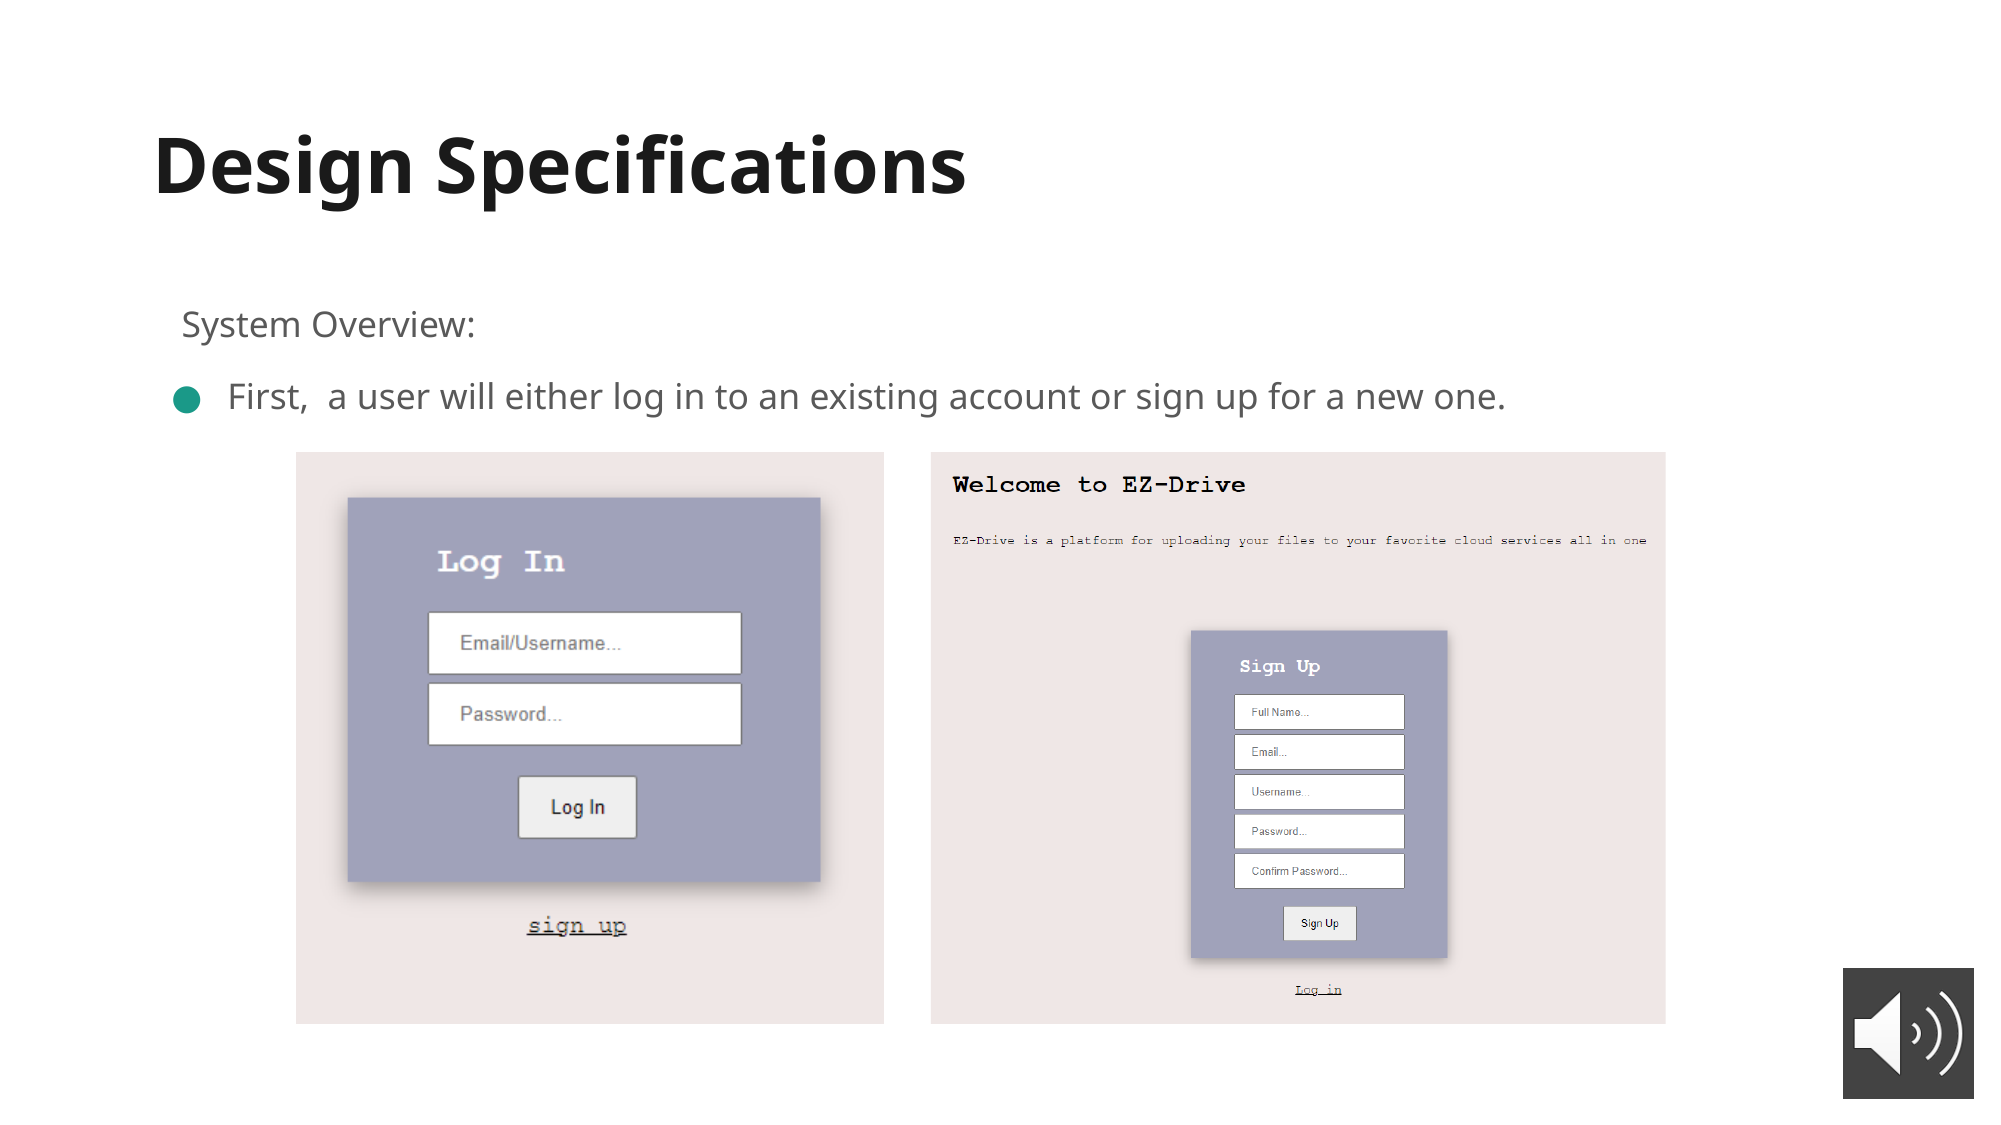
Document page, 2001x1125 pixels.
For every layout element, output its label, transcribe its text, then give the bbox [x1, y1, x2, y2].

picture [295, 452, 884, 1024]
title Design Specifications [137, 59, 1863, 278]
picture [930, 452, 1666, 1024]
list System Overview: First, a user will either log in to an existing account or sign up for a new one. [137, 299, 1863, 1014]
picture [1841, 966, 1976, 1101]
